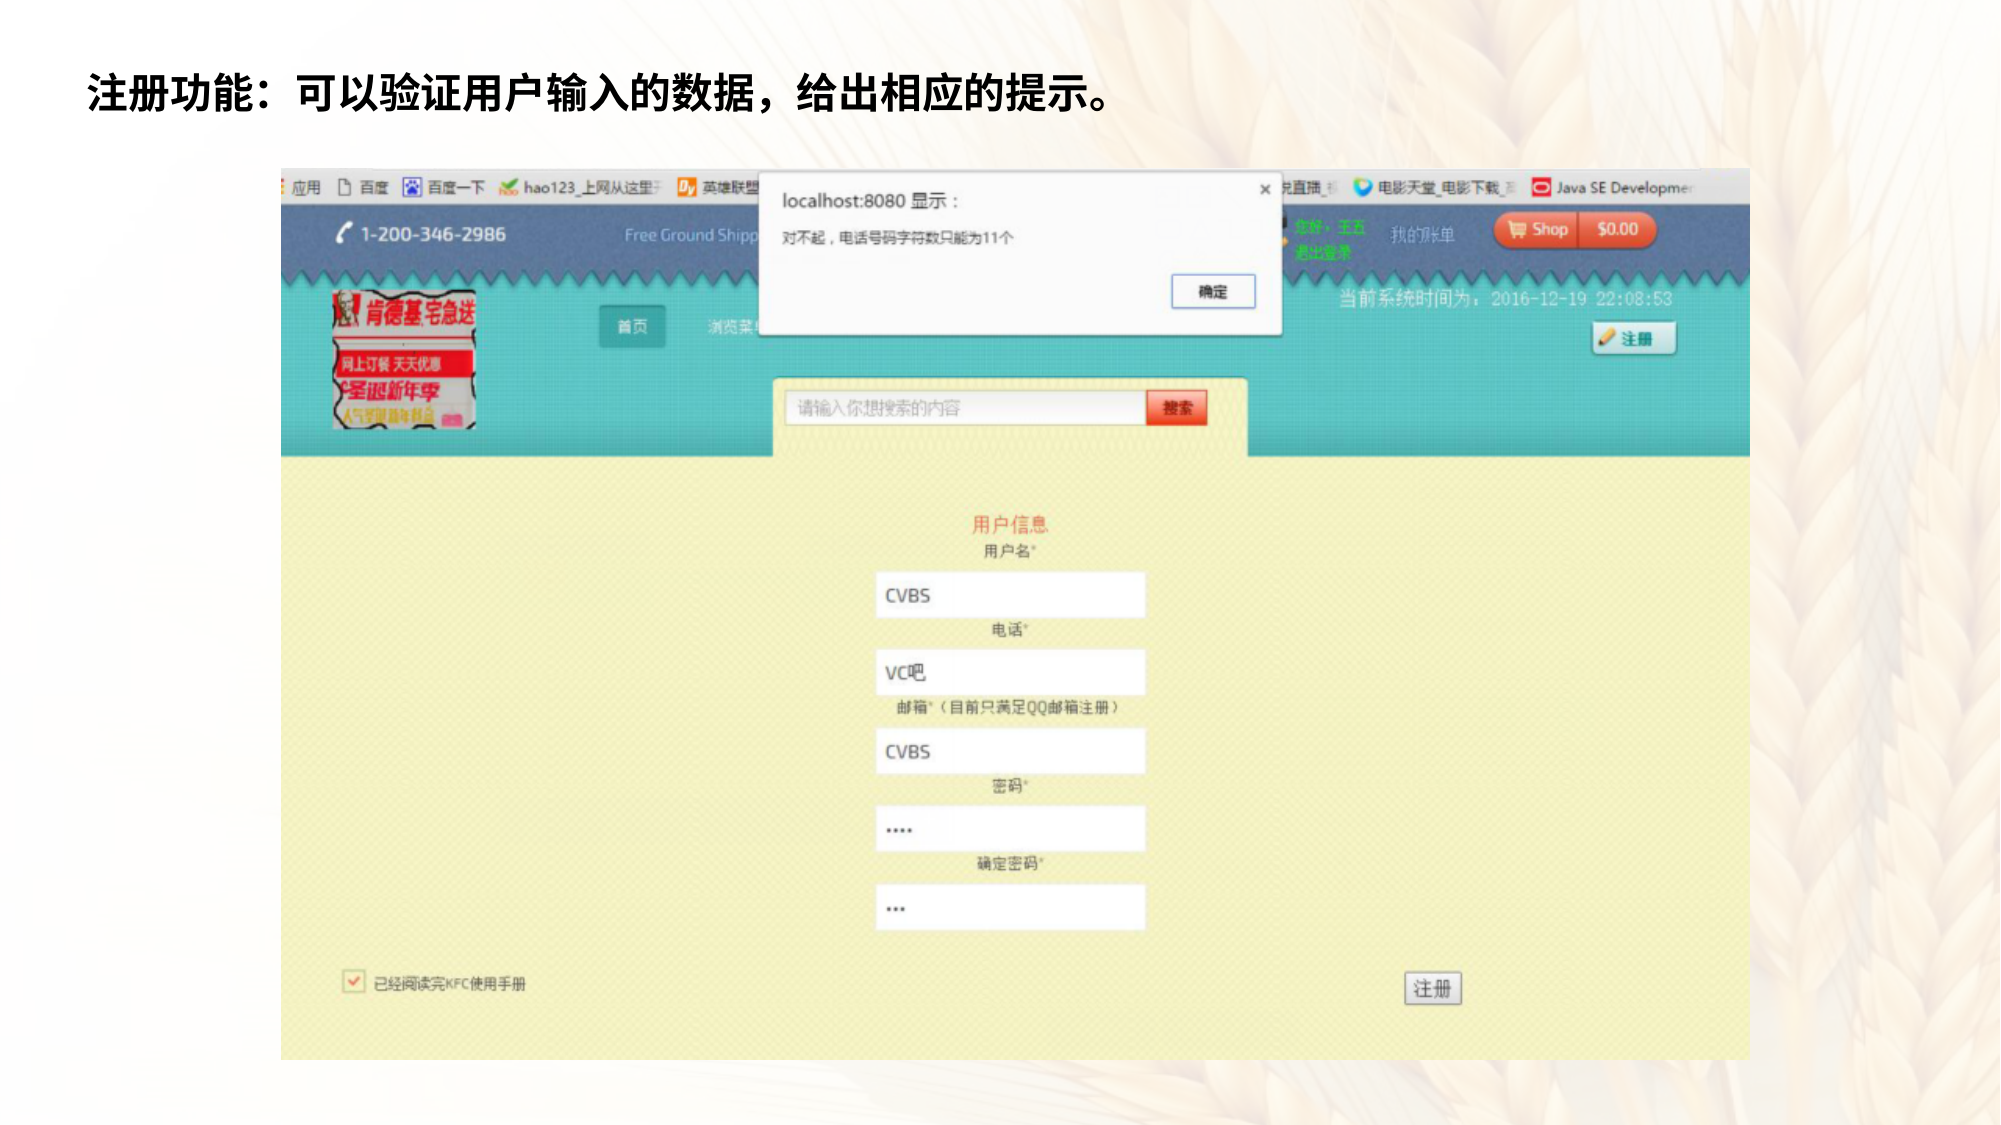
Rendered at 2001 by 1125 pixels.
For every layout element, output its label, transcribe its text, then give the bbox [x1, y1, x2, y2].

text_box 注册功能：可以验证用户输入的数据，给出相应的提示。 [71, 14, 1562, 169]
picture [280, 168, 1750, 1060]
